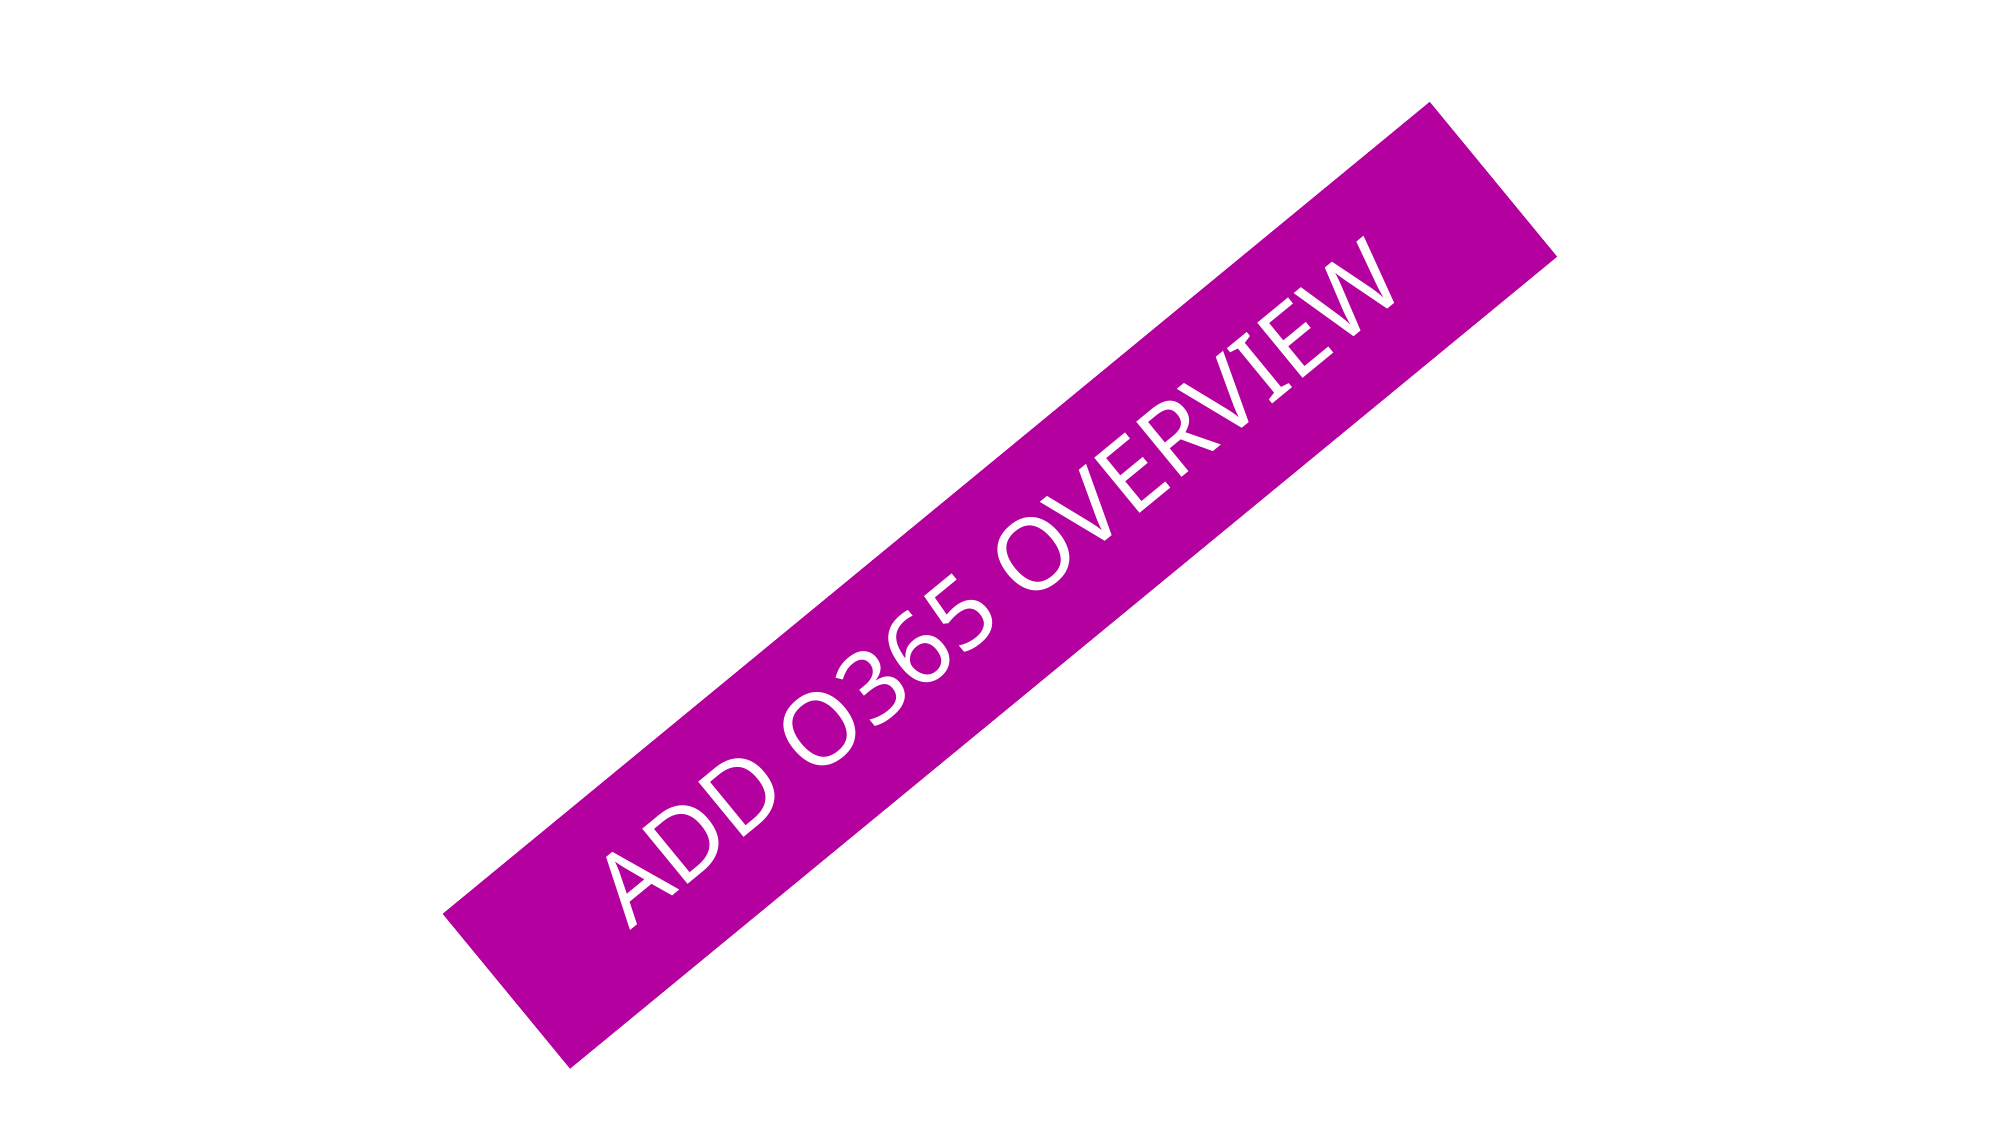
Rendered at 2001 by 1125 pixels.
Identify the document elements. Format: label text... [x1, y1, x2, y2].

text_box ADD O365 OVERVIEW [442, 101, 1558, 1069]
